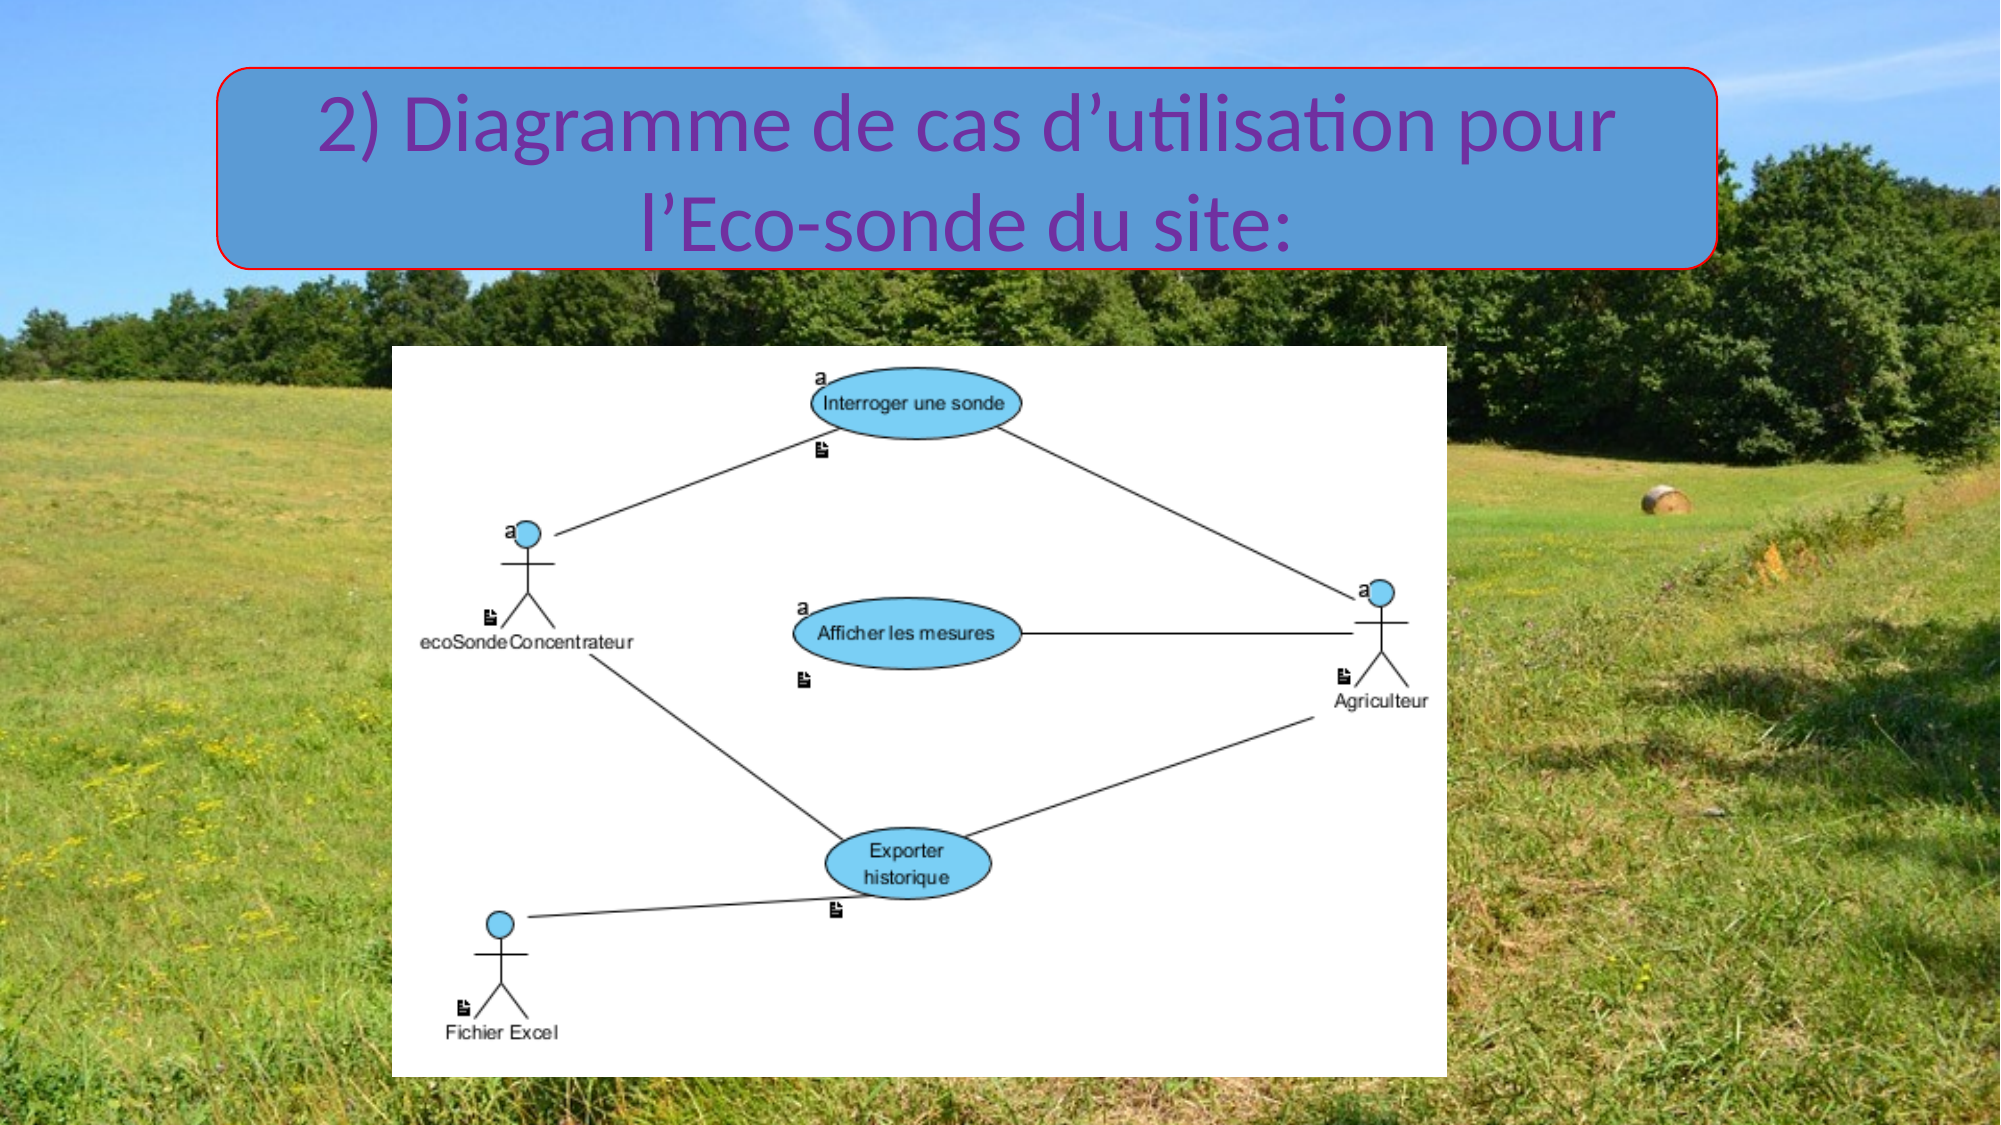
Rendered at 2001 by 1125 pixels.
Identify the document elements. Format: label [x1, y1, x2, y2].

picture [392, 346, 1447, 1077]
list [0, 0, 2000, 1125]
